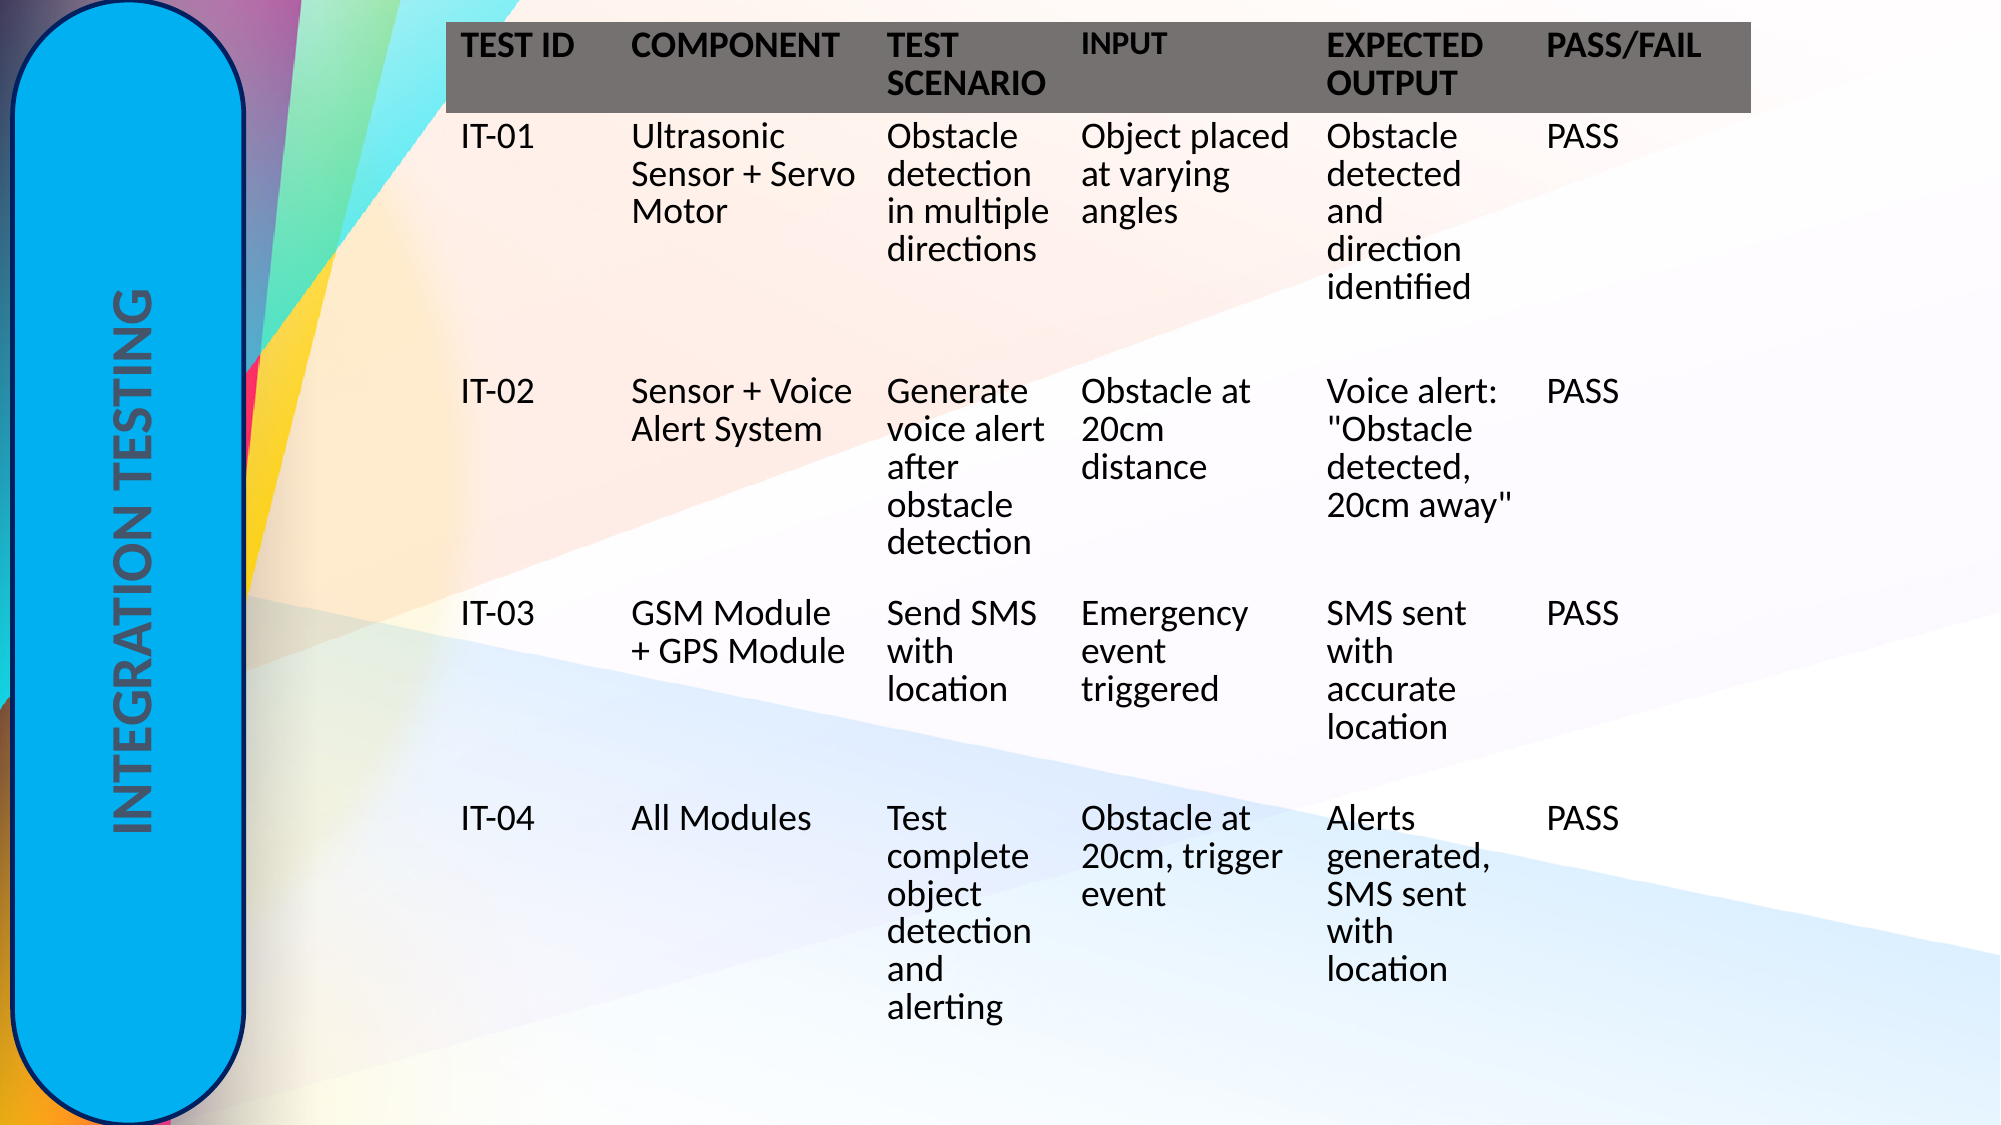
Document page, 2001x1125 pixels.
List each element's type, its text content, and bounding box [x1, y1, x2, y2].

table_cell IT-03 [446, 590, 616, 795]
table_cell All Modules [616, 795, 872, 1036]
table_cell Obstacle at 20cm, trigger event [1066, 795, 1312, 1036]
table_cell Test complete object detection and alerting [872, 795, 1066, 1036]
table_cell PASS [1532, 795, 1751, 1036]
table_cell Generate voice alert after obstacle detection [872, 368, 1066, 590]
table_header TEST ID [446, 22, 616, 113]
table_cell Voice alert: "Obstacle detected, 20cm away" [1312, 368, 1532, 590]
table_cell Object placed at varying angles [1066, 113, 1312, 368]
table_cell GSM Module + GPS Module [616, 590, 872, 795]
table_cell Emergency event triggered [1066, 590, 1312, 795]
table_cell IT-04 [446, 795, 616, 1036]
table_cell PASS [1532, 590, 1751, 795]
table_cell Sensor + Voice Alert System [616, 368, 872, 590]
table_header EXPECTED OUTPUT [1312, 22, 1532, 113]
table_cell Ultrasonic Sensor + Servo Motor [616, 113, 872, 368]
table_header INPUT [1066, 22, 1312, 113]
table_header TEST SCENARIO [872, 22, 1066, 113]
table_cell SMS sent with accurate location [1312, 590, 1532, 795]
table_cell Obstacle detected and direction identified [1312, 113, 1532, 368]
table_cell Send SMS with location [872, 590, 1066, 795]
table_cell Obstacle at 20cm distance [1066, 368, 1312, 590]
table_cell PASS [1532, 113, 1751, 368]
table_cell PASS [1532, 368, 1751, 590]
table_cell Alerts generated, SMS sent with location [1312, 795, 1532, 1036]
picture [0, 0, 113, 1125]
table_cell IT-02 [446, 368, 616, 590]
text_box INTEGRATION TESTING [12, 0, 244, 1125]
table_header PASS/FAIL [1532, 22, 1751, 113]
table_header COMPONENT [616, 22, 872, 113]
table_cell Obstacle detection in multiple directions [872, 113, 1066, 368]
picture [144, 0, 2001, 1125]
table_cell IT-01 [446, 113, 616, 368]
